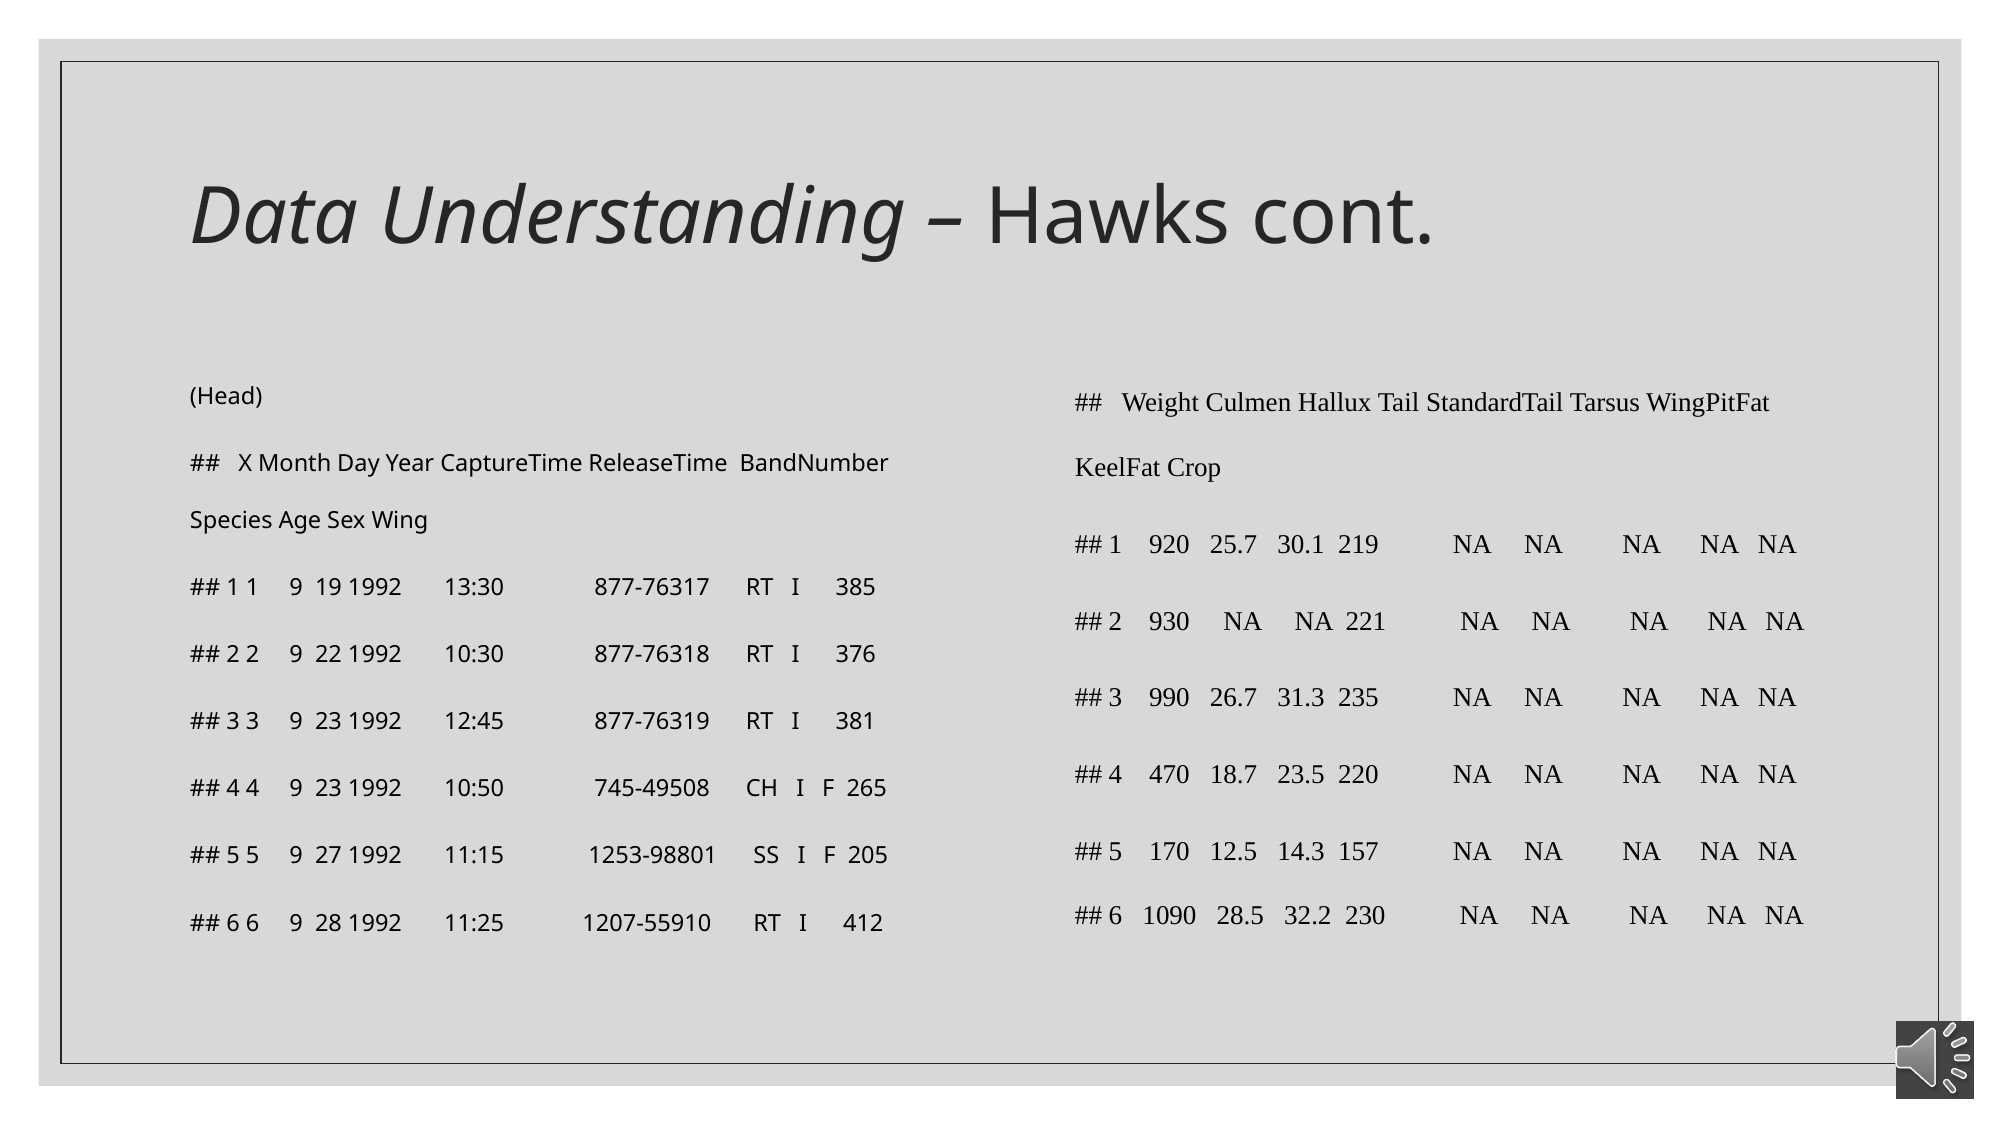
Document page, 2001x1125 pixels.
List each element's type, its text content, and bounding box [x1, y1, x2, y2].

list (Head) ## X Month Day Year CaptureTime ReleaseTime BandNumber Species Age Sex Wing ## 1 1 9 19 1992 13:30 877-76317 RT I 385 ## 2 2 9 22 1992 10:30 877-76318 RT I 376 ## 3 3 9 23 1992 12:45 877-76319 RT I 381 ## 4 4 9 23 1992 10:50 745-49508 CH I F 265 ## 5 5 9 27 1992 11:15 1253-98801 SS I F 205 ## 6 6 9 28 1992 11:25 1207-55910 RT I 412 [174, 345, 940, 960]
list ## Weight Culmen Hallux Tail StandardTail Tarsus WingPitFat KeelFat Crop ## 1 920 25.7 30.1 219 NA NA NA NA NA ## 2 930 NA NA 221 NA NA NA NA NA ## 3 990 26.7 31.3 235 NA NA NA NA NA ## 4 470 18.7 23.5 220 NA NA NA NA NA ## 5 170 12.5 14.3 157 NA NA NA NA NA ## 6 1090 28.5 32.2 230 NA NA NA NA NA [1059, 345, 1825, 960]
picture [1894, 1019, 1975, 1100]
title Data Understanding – Hawks cont. [174, 105, 1825, 331]
